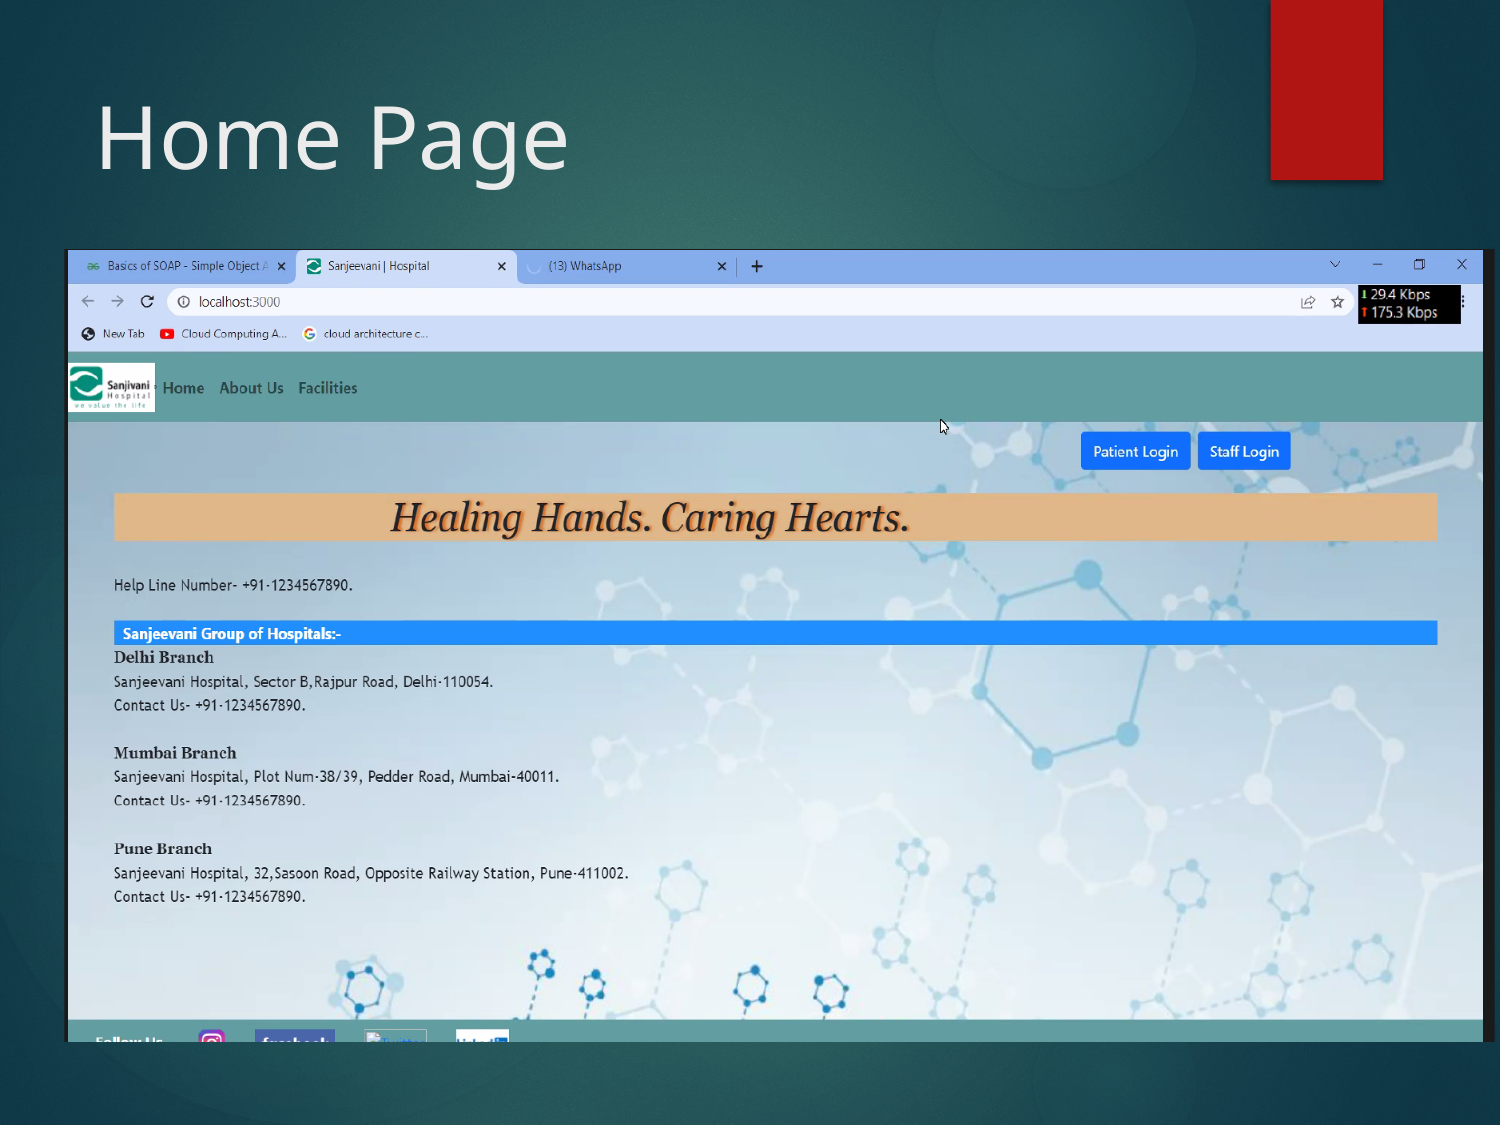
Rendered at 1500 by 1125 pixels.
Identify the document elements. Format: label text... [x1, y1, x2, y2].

title Home Page [79, 74, 1237, 248]
picture [64, 249, 1495, 1042]
